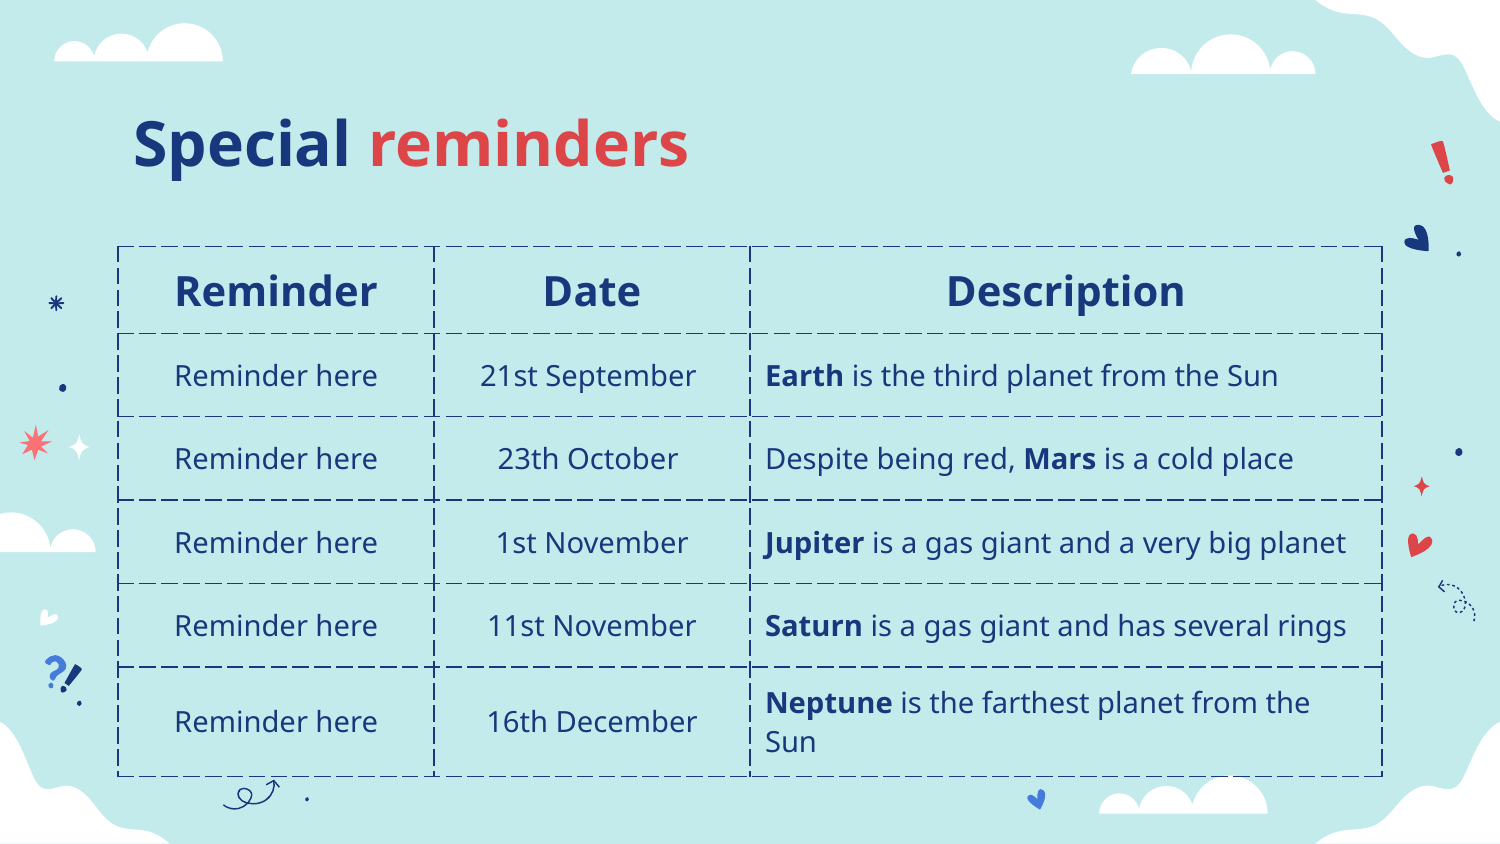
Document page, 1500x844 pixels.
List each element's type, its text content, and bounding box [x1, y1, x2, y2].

table_cell 11st November [434, 584, 750, 667]
table_cell Jupiter is a gas giant and a very big planet [750, 500, 1382, 584]
table_cell Neptune is the farthest planet from the Sun [750, 667, 1382, 776]
table_cell Earth is the third planet from the Sun [750, 333, 1382, 417]
table_cell 16th December [434, 667, 750, 776]
table_cell 21st September [434, 333, 750, 417]
table_cell Reminder here [118, 417, 434, 500]
table_cell 1st November [434, 500, 750, 584]
table_cell Reminder here [118, 500, 434, 584]
table_cell Reminder here [118, 667, 434, 776]
title Special reminders [118, 88, 1382, 193]
table_cell Despite being red, Mars is a cold place [750, 417, 1382, 500]
table_cell Reminder here [118, 584, 434, 667]
table_cell Saturn is a gas giant and has several rings [750, 584, 1382, 667]
table_header Description [750, 246, 1382, 333]
table_header Reminder [118, 246, 434, 333]
table_header Date [434, 246, 750, 333]
table_cell Reminder here [118, 333, 434, 417]
table_cell 23th October [434, 417, 750, 500]
